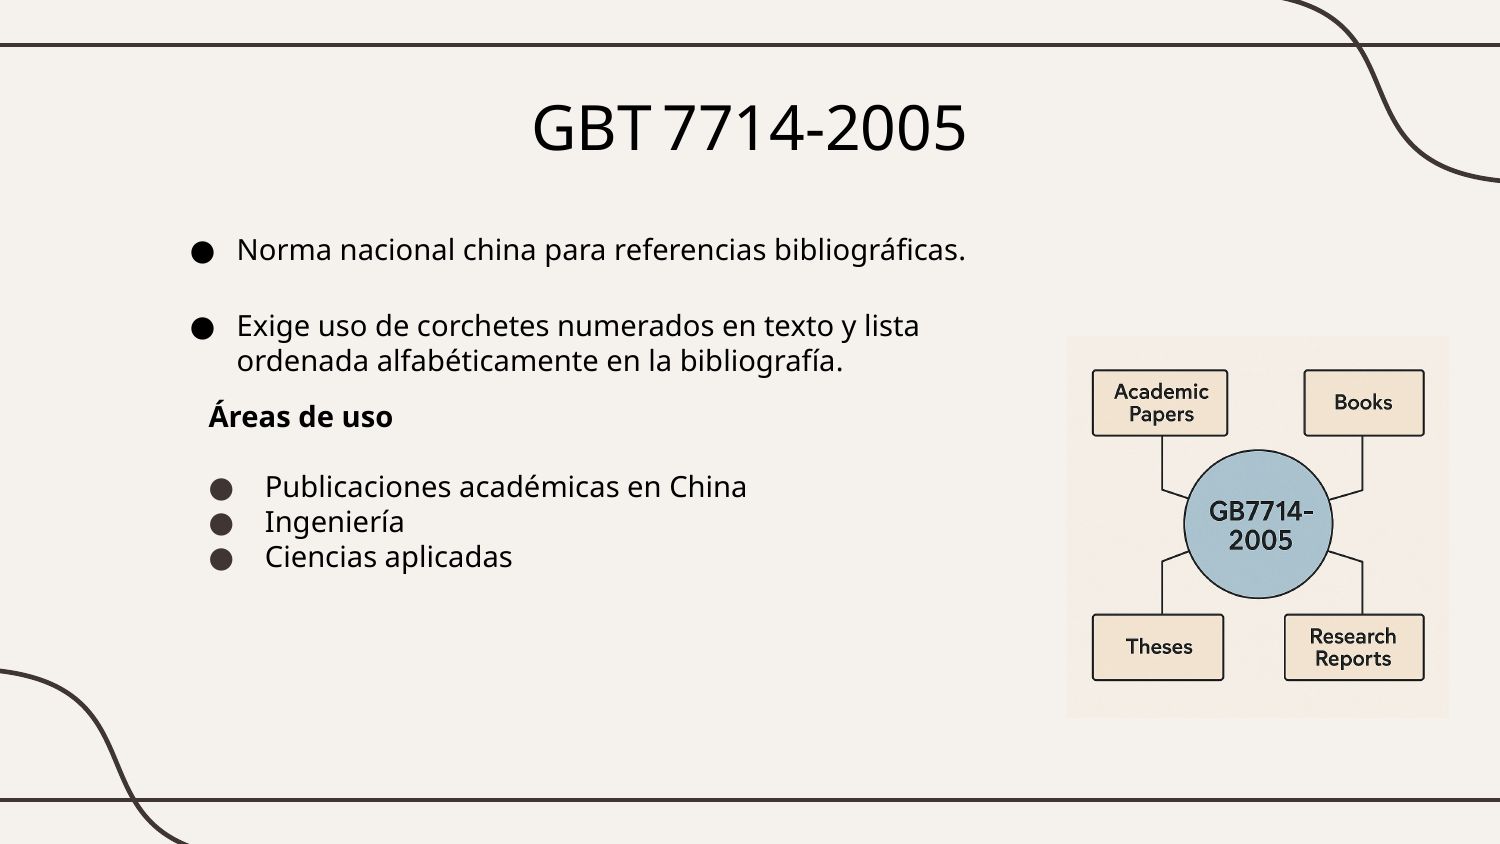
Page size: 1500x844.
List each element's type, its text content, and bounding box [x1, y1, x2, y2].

title GBT 7714‑2005 [284, 72, 1216, 167]
subtitle Norma nacional china para referencias bibliográficas. Exige uso de corchetes numerados en texto y lista ordenada alfabéticamente en la bibliografía. Áreas de uso Publicaciones académicas en China Ingeniería Ciencias aplicadas [174, 216, 1050, 648]
picture [1066, 335, 1449, 718]
